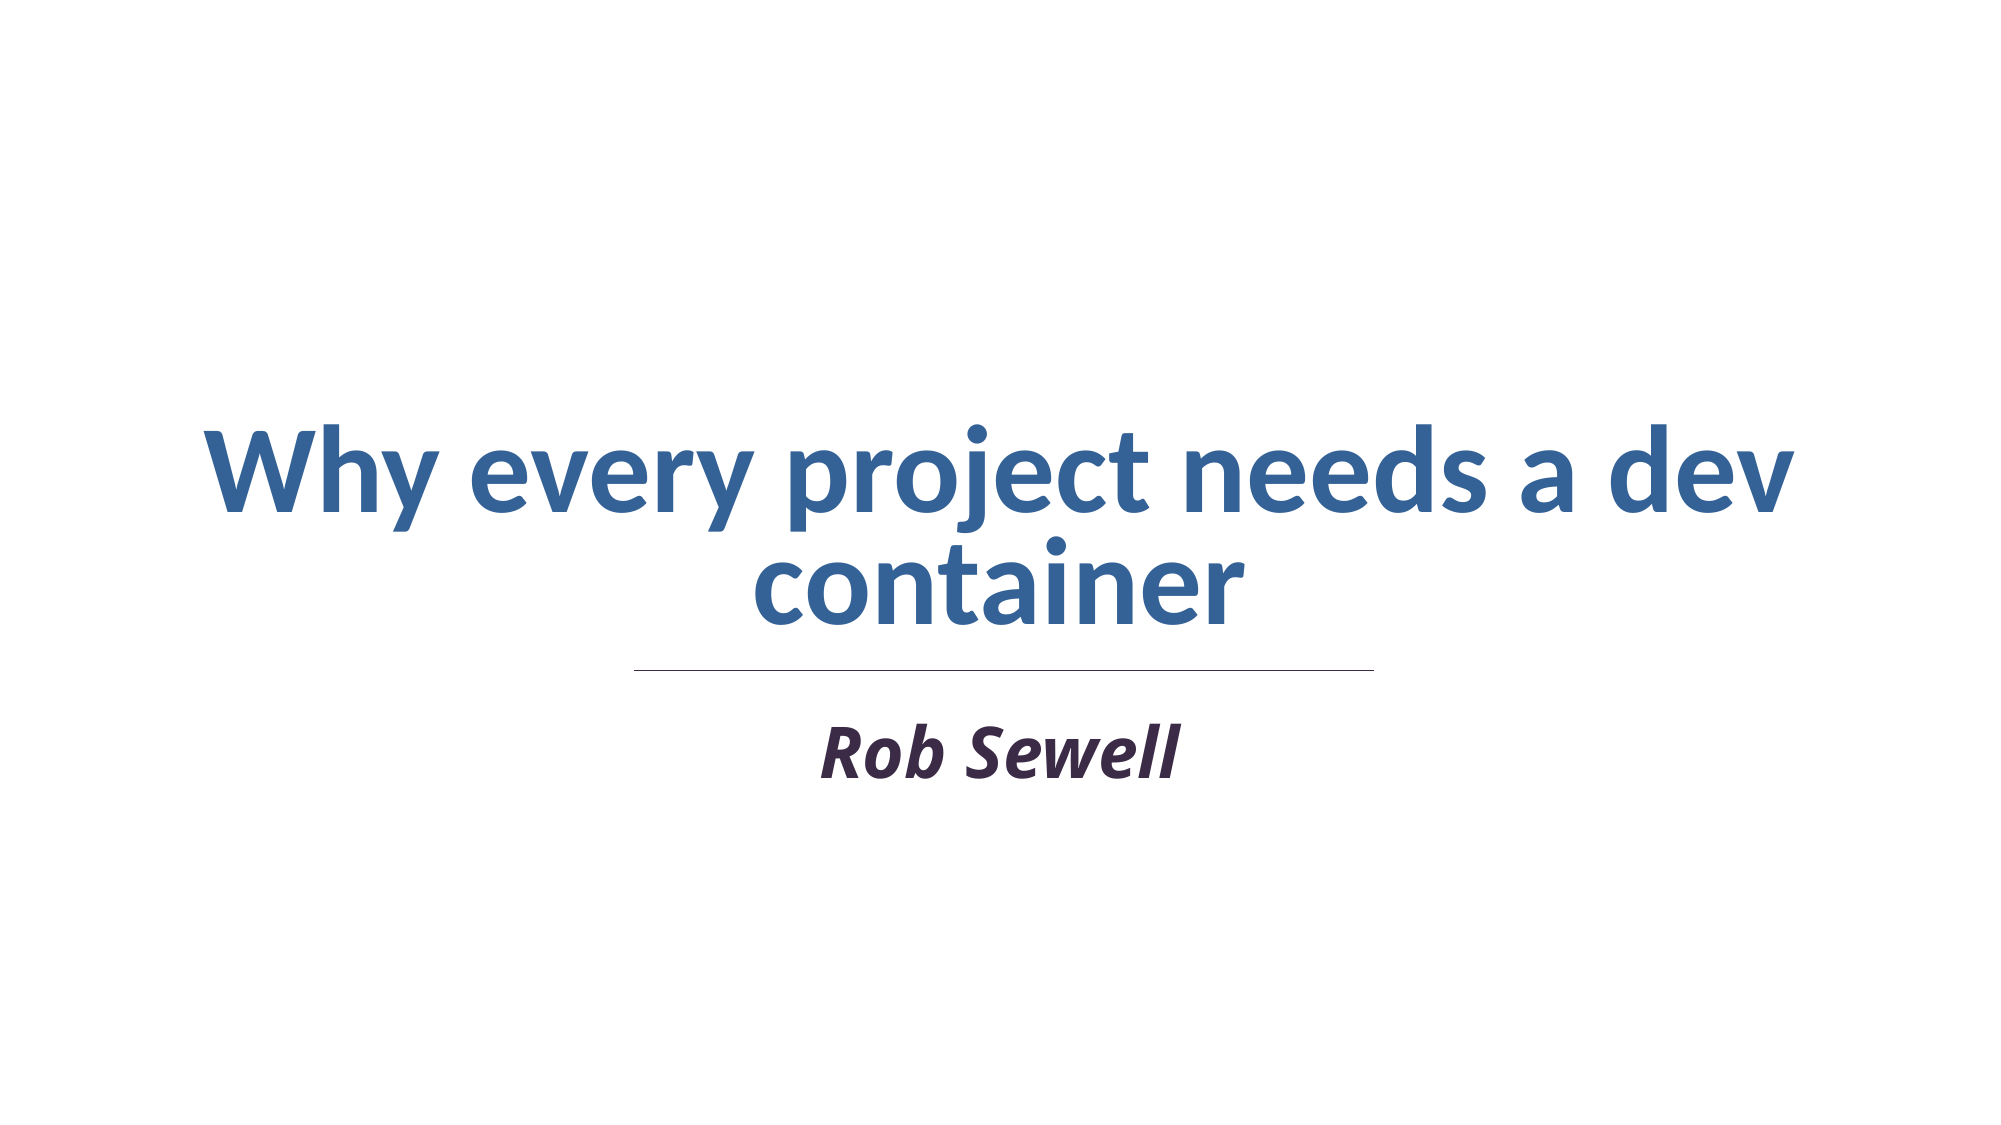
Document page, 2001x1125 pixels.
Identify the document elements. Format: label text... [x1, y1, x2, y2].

text_box Rob Sewell [249, 700, 1750, 805]
text_box Why every project needs a dev container [137, 337, 1863, 655]
